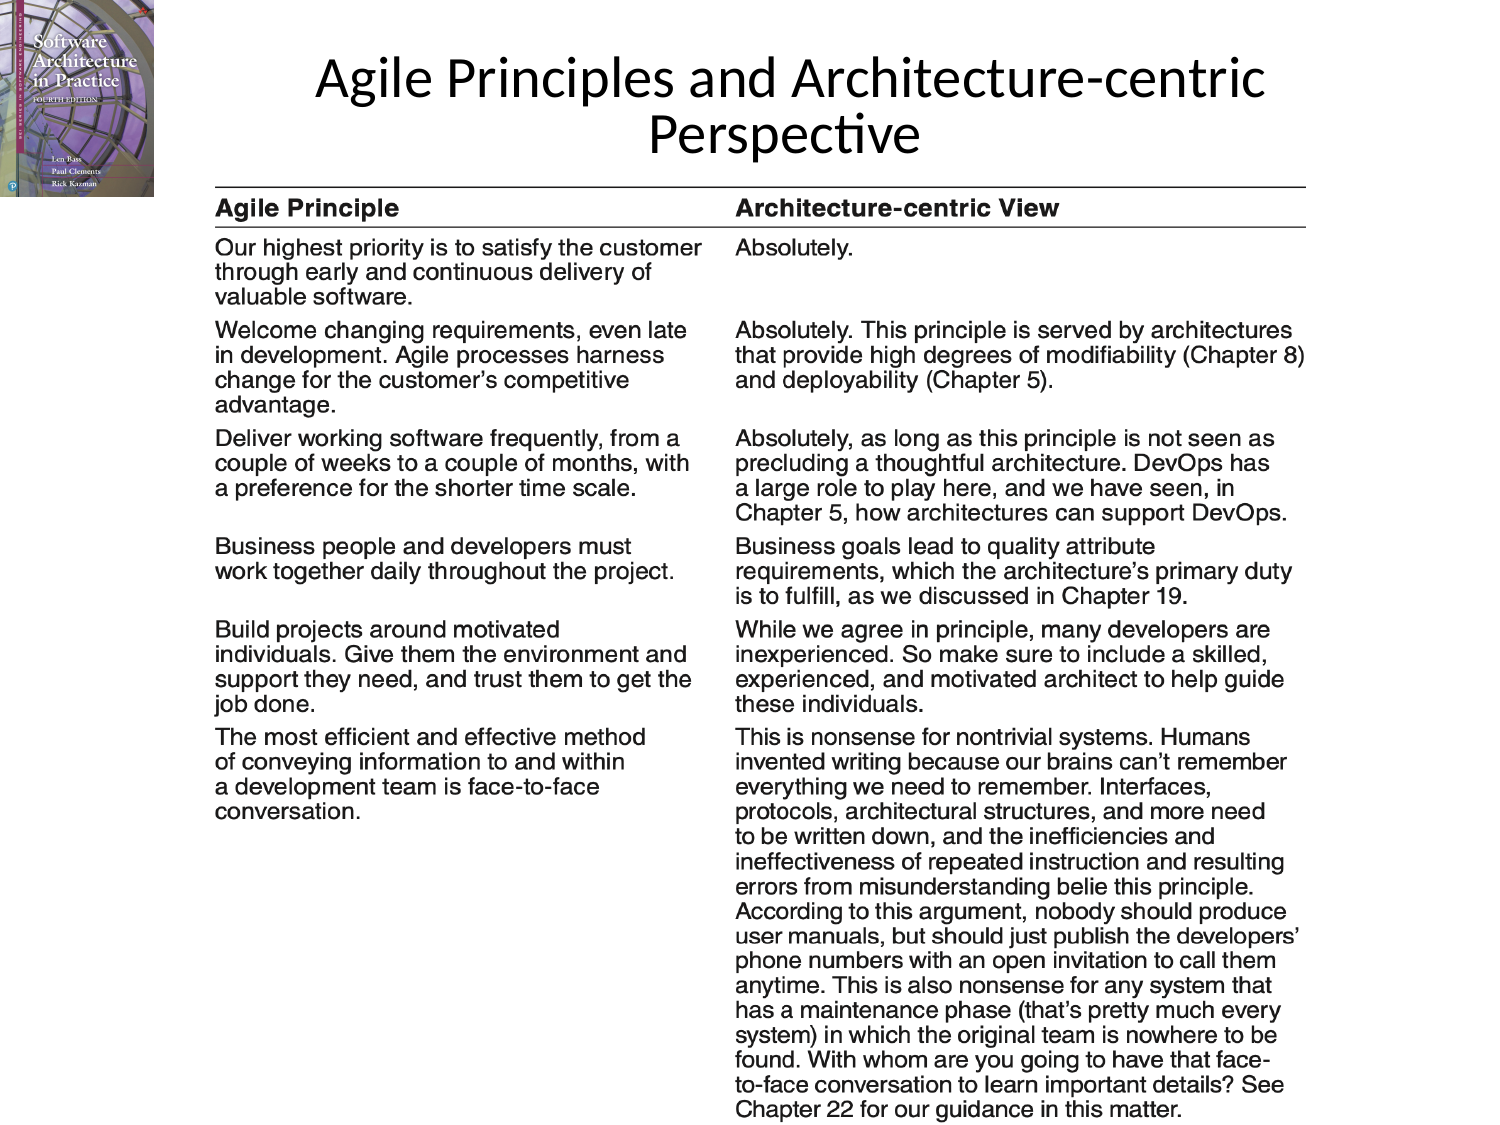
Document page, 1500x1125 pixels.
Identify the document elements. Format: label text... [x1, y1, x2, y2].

title Agile Principles and Architecture-centric Perspective [159, 45, 1425, 173]
picture [0, 0, 154, 197]
picture [206, 176, 1306, 1125]
